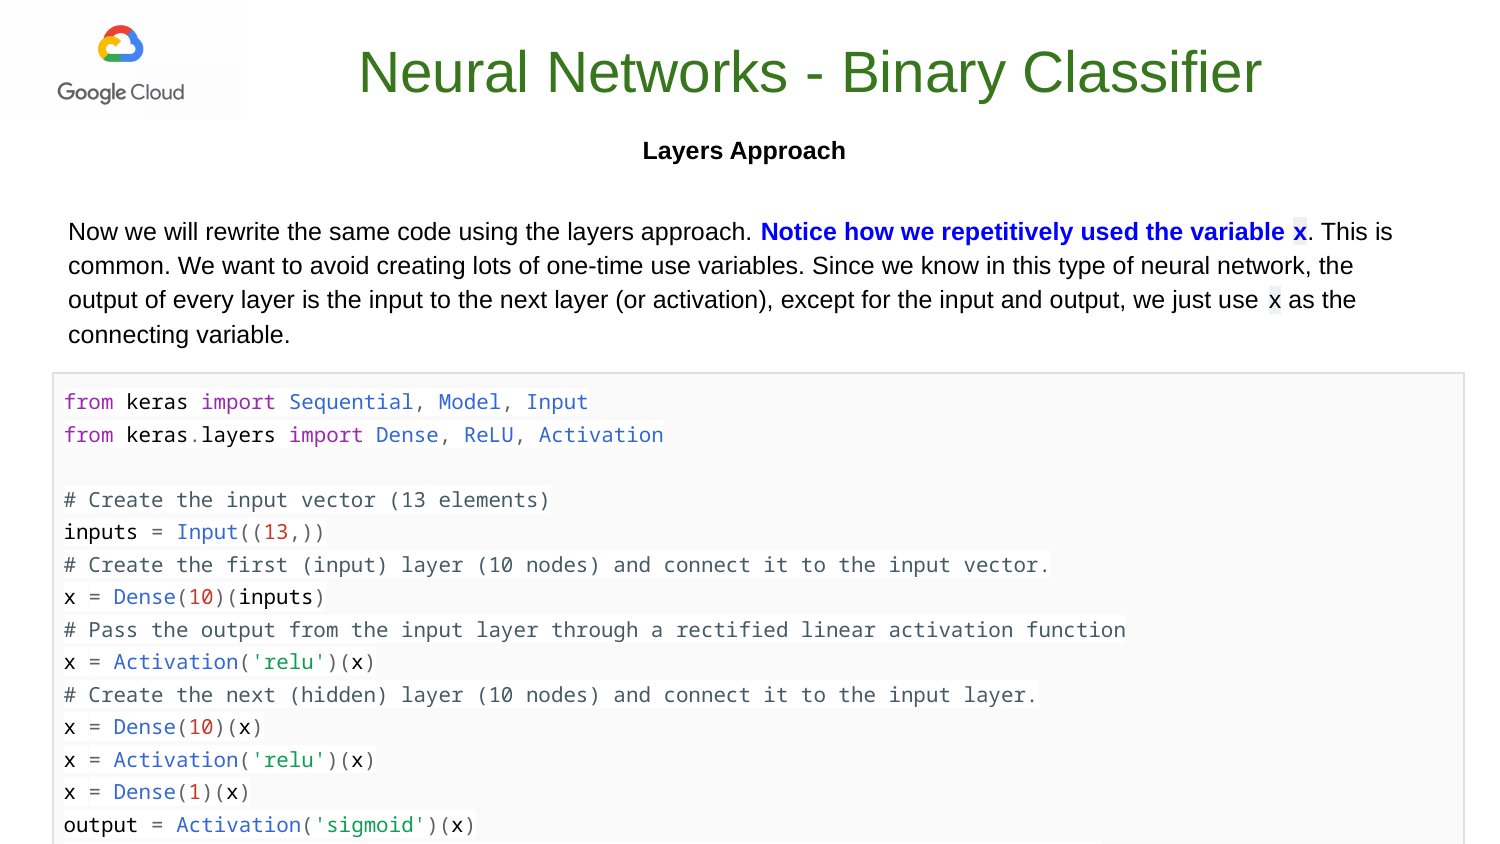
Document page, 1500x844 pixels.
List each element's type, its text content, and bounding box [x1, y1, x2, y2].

table_header from keras import Sequential, Model, Input from keras.layers import Dense, ReLU, Activation # Create the input vector (13 elements) inputs = Input((13,)) # Create the first (input) layer (10 nodes) and connect it to the input vector. x = Dense(10)(inputs) # Pass the output from the input layer through a rectified linear activation function x = Activation('relu')(x) # Create the next (hidden) layer (10 nodes) and connect it to the input layer. x = Dense(10)(x) x = Activation('relu')(x) x = Dense(1)(x) output = Activation('sigmoid')(x) # Now let's create the neural network, specifying the input layer and output layer. model = Model(inputs, output) [54, 374, 1463, 844]
text_box Layers Approach Now we will rewrite the same code using the layers approach. Notice how we repetitively used the variable x. This is common. We want to avoid creating lots of one-time use variables. Since we know in this type of neural network, the output of every layer is the input to the next layer (or activation), except for the input and output, we just use x as the connecting variable. [53, 119, 1437, 372]
picture [0, 0, 241, 121]
subtitle Neural Networks - Binary Classifier [244, 19, 1500, 150]
